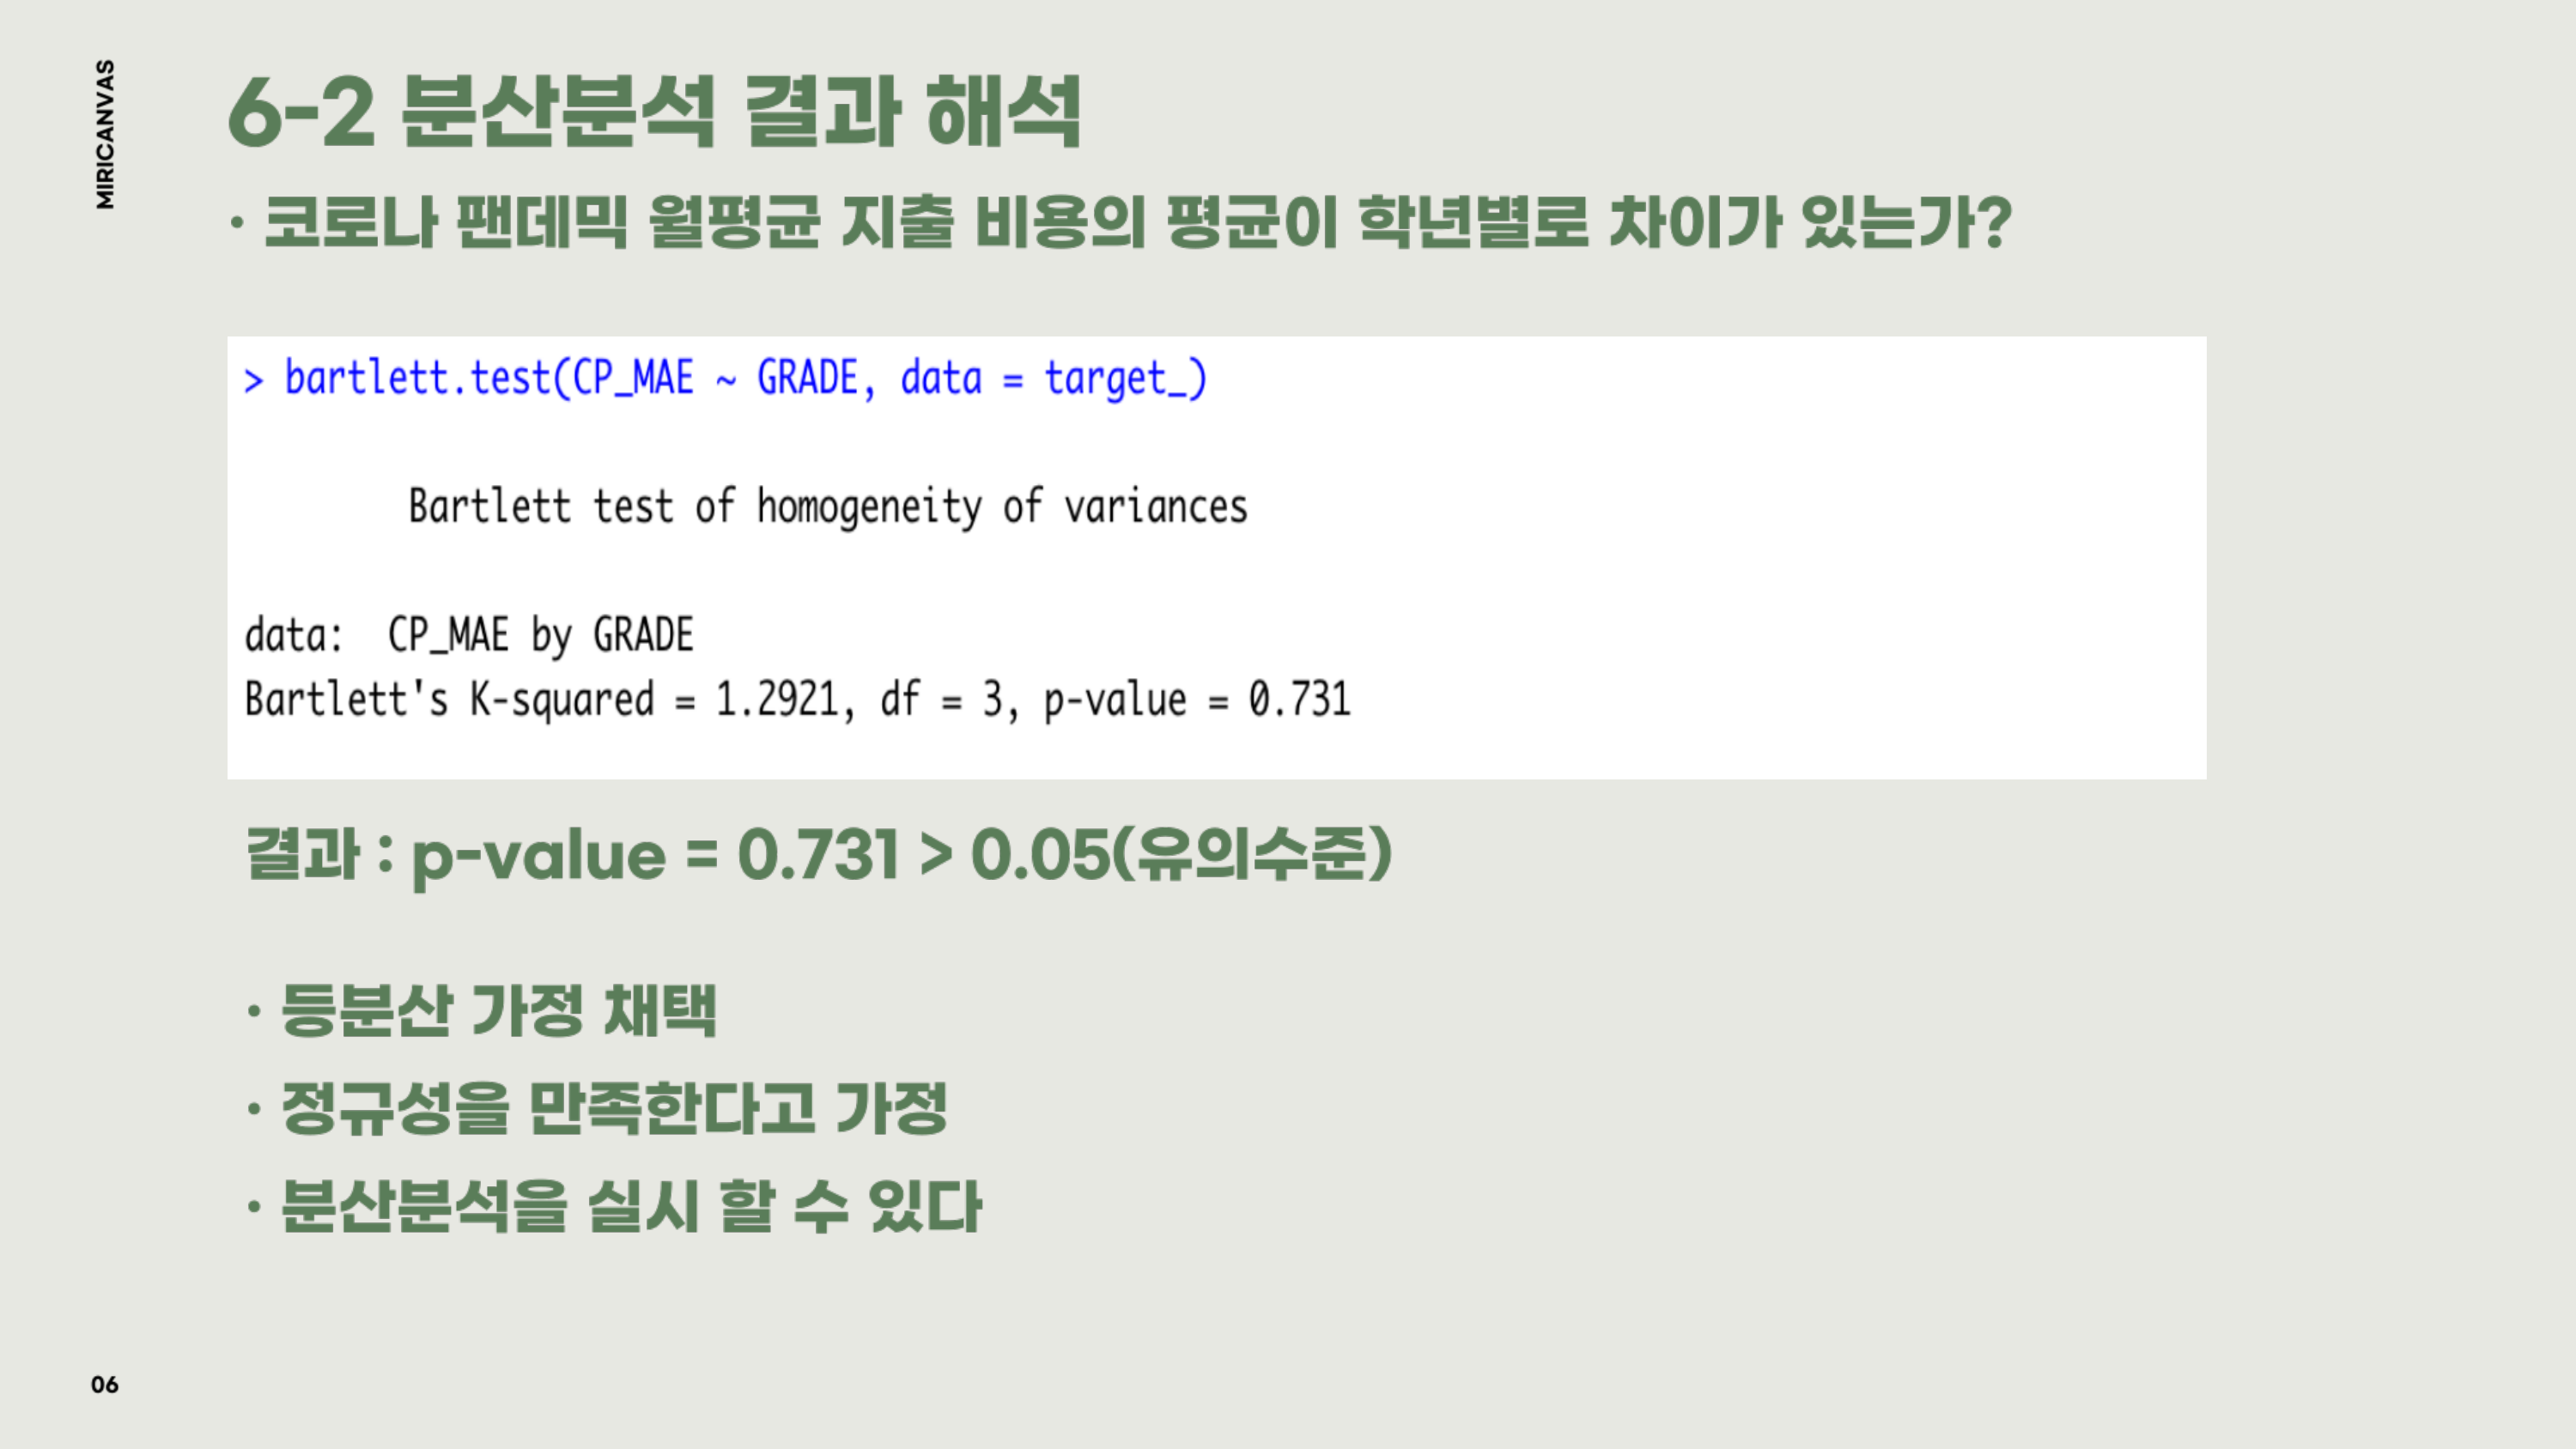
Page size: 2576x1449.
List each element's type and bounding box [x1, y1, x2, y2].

text_box [228, 336, 2207, 780]
picture [234, 803, 1413, 1262]
picture [88, 1368, 128, 1403]
picture [0, 43, 2039, 277]
